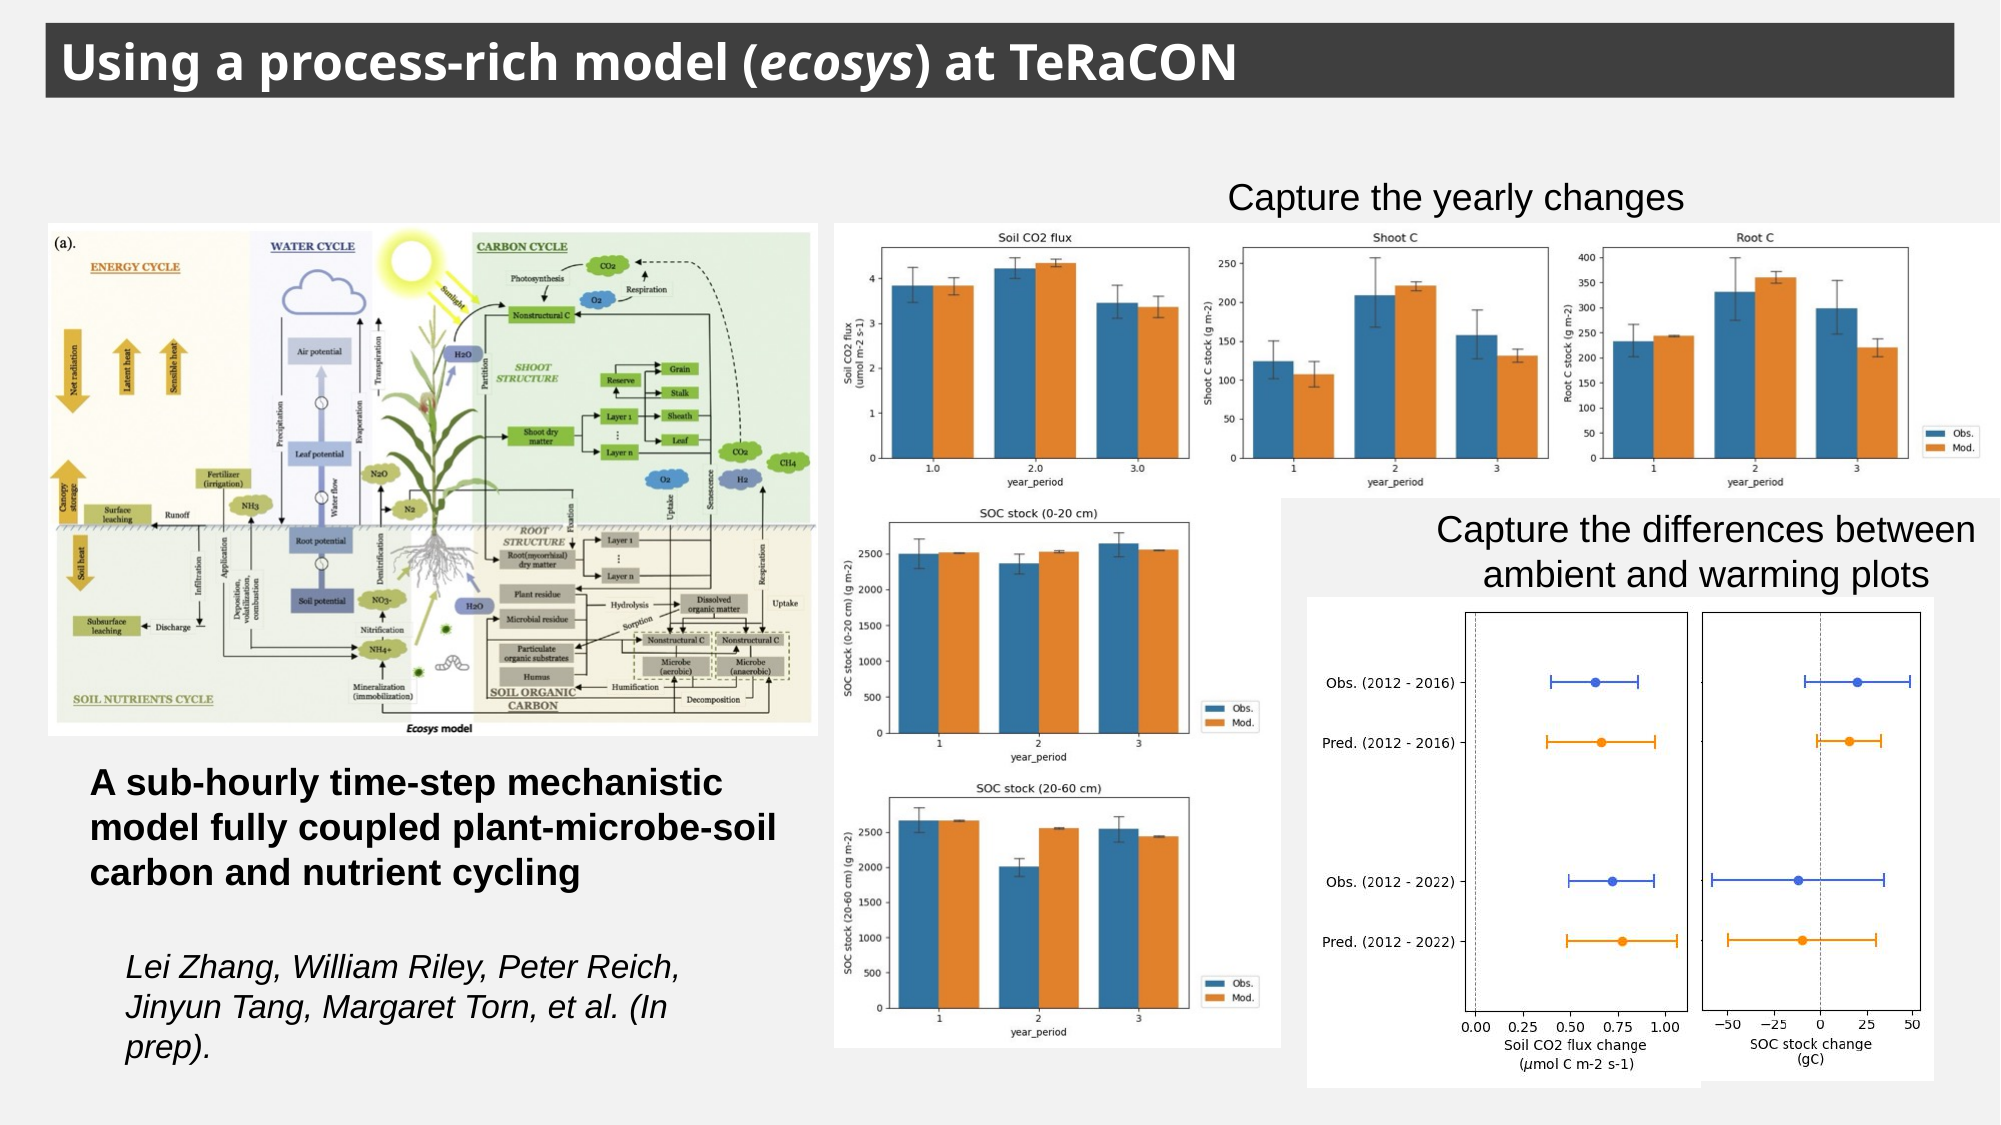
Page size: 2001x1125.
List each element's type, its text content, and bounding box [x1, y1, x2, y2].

text_box Capture the differences between ambient and warming plots [1391, 498, 2000, 602]
text_box A sub-hourly time-step mechanistic model fully coupled plant-microbe-soil carbon and nutrient cycling [74, 750, 802, 900]
text_box Capture the yearly changes [1212, 165, 1700, 222]
text_box Lei Zhang, William Riley, Peter Reich, Jinyun Tang, Margaret Torn, et al. (In prep). [110, 937, 734, 1073]
picture [47, 222, 819, 737]
picture [834, 222, 2000, 1049]
picture [1307, 596, 1935, 1089]
text_box Using a process-rich model (ecosys) at TeRaCON [45, 22, 1955, 98]
